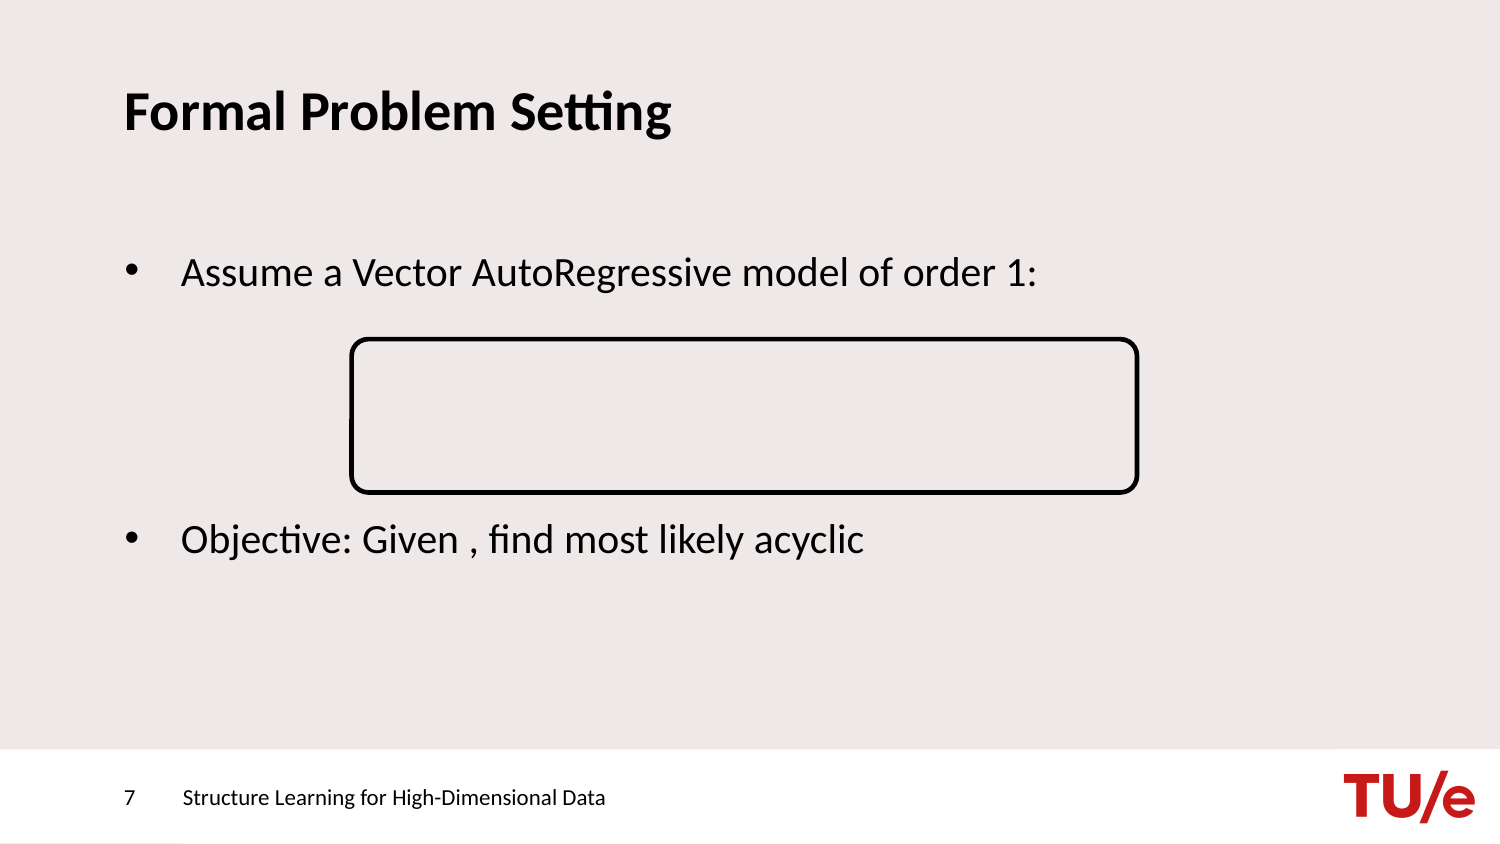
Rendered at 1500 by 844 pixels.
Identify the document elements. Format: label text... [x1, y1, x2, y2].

picture [1339, 749, 1500, 844]
footer Structure Learning for High-Dimensional Data [183, 749, 1339, 844]
text_box [349, 337, 1139, 495]
slide_number 7 [0, 749, 183, 844]
title Formal Problem Setting [124, 85, 1397, 174]
